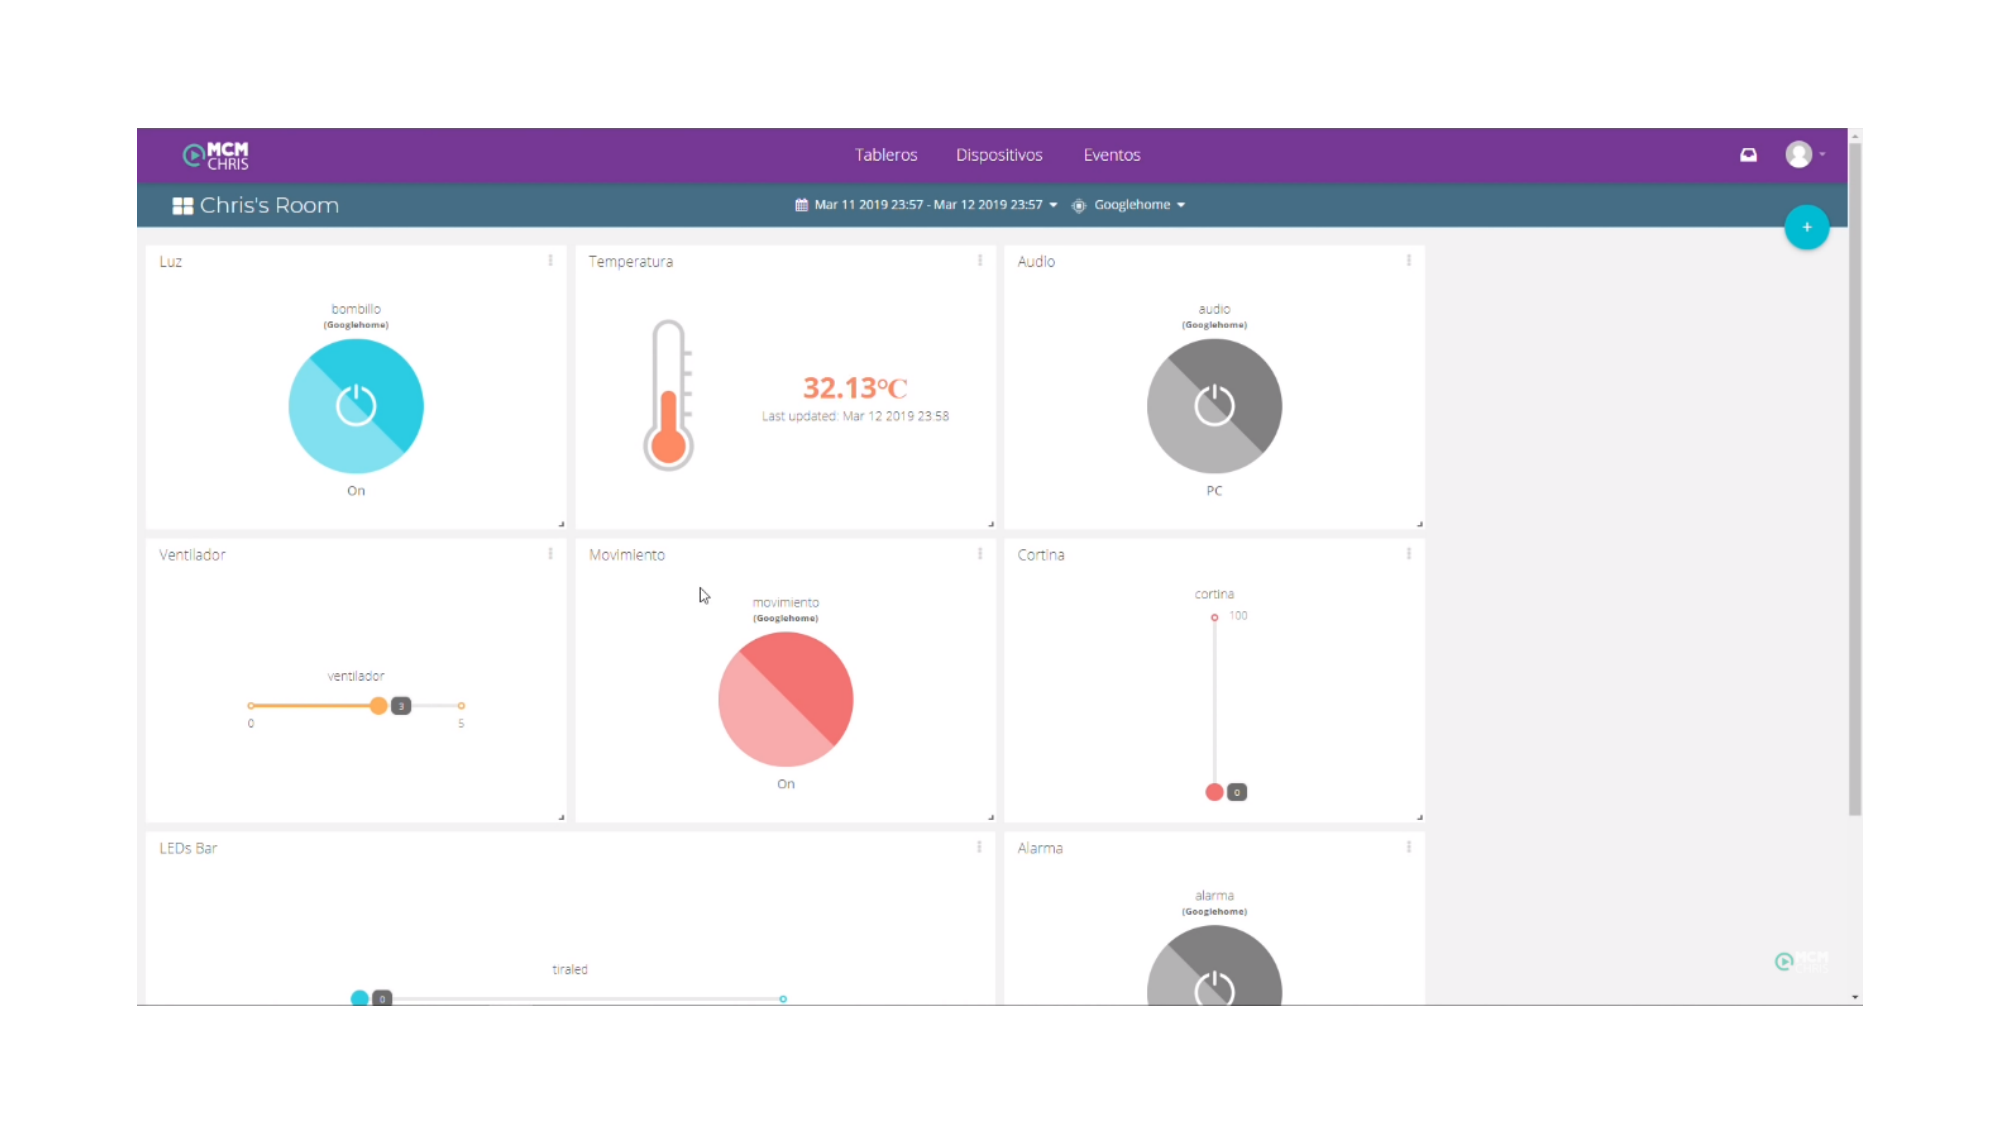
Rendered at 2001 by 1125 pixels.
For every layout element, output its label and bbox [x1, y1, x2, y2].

list [137, 128, 1863, 1006]
